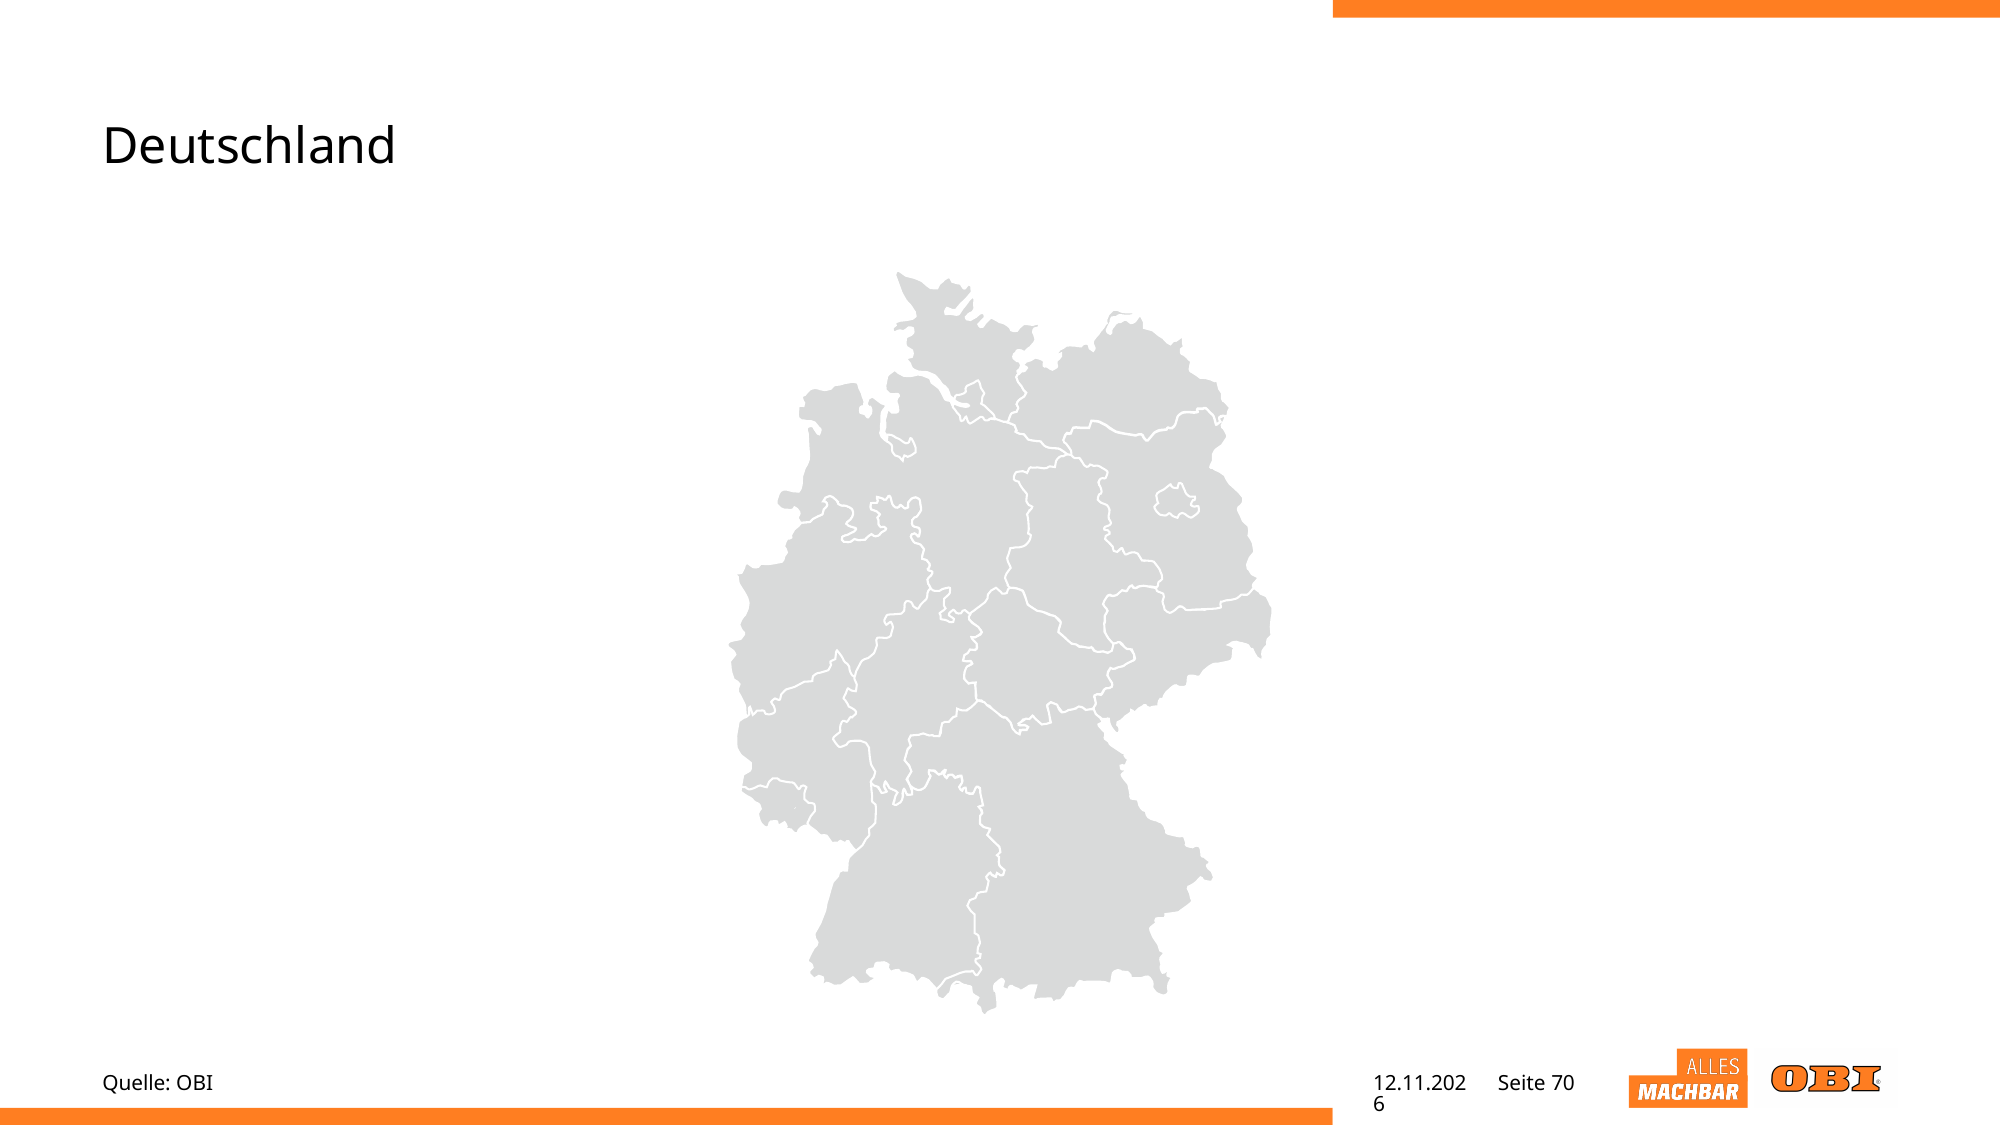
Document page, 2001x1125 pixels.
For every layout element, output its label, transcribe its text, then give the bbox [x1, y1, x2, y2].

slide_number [1373, 1071, 1475, 1097]
footer Quelle: OBI [102, 1071, 1271, 1097]
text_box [727, 269, 1273, 1016]
title Deutschland [102, 112, 1880, 174]
picture [1638, 1058, 1739, 1100]
picture [1754, 1048, 1898, 1107]
slide_number Seite 70 [1497, 1071, 1588, 1097]
